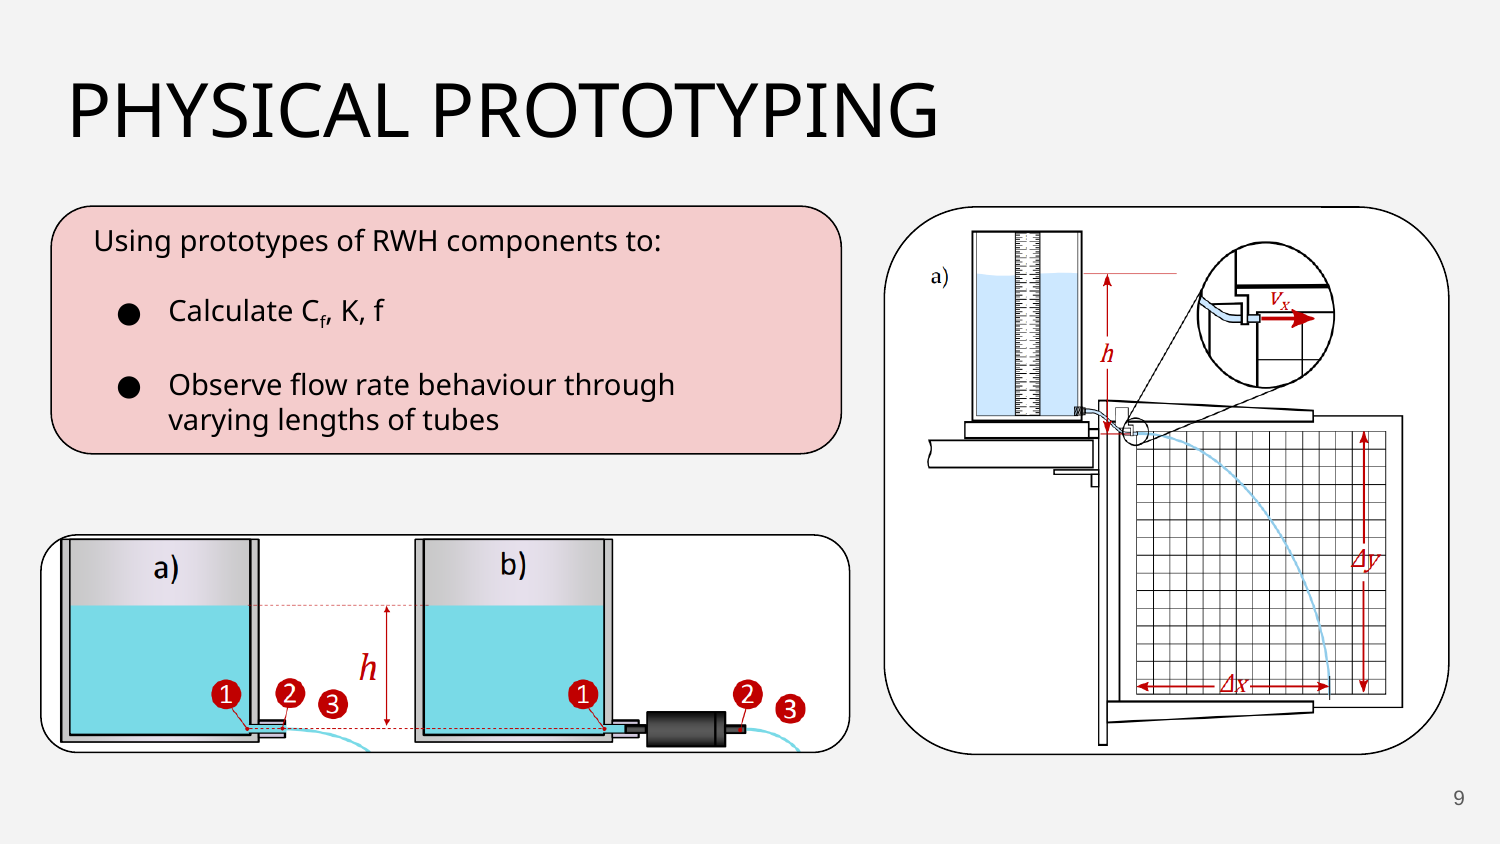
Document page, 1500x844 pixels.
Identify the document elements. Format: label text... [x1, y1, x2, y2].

picture [884, 206, 1450, 755]
title PHYSICAL PROTOTYPING [51, 48, 1449, 142]
text_box [51, 208, 78, 452]
slide_number ‹#› [1389, 764, 1480, 830]
text_box Using prototypes of RWH components to: Calculate Cf, K, f Observe flow rate behaviour through varying lengths of tubes [78, 206, 743, 510]
text_box [743, 206, 842, 454]
picture [40, 534, 850, 753]
